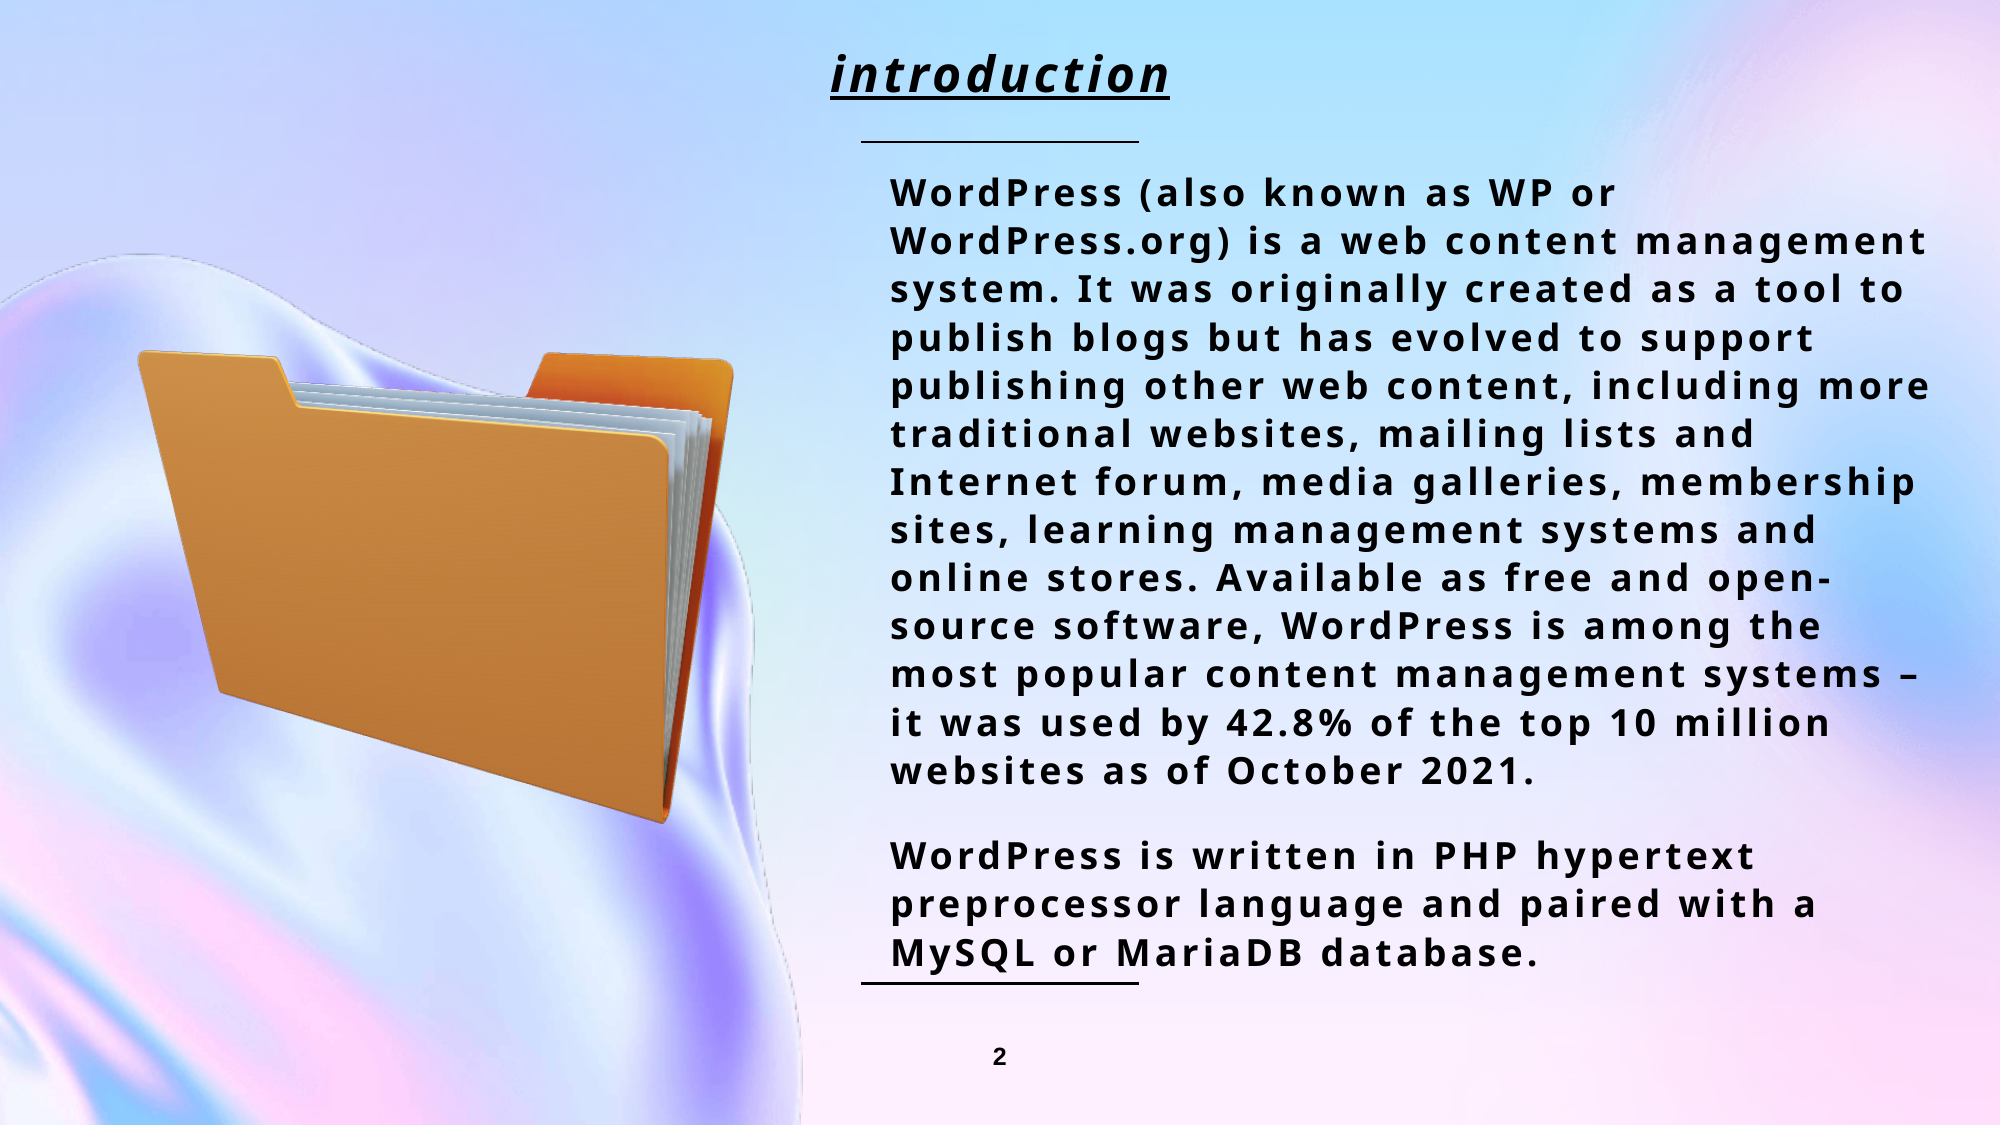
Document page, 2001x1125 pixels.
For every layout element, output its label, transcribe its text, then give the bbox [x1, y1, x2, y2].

footer introduction [662, 1, 1338, 143]
list WordPress (also known as WP or WordPress.org) is a web content management system. It was originally created as a tool to publish blogs but has evolved to support publishing other web content, including more traditional websites, mailing lists and Internet forum, media galleries, membership sites, learning management systems and online stores. Available as free and open-source software, WordPress is among the most popular content management systems – it was used by 42.8% of the top 10 million websites as of October 2021. WordPress is written in PHP hypertext preprocessor language and paired with a MySQL or MariaDB database. [875, 337, 1963, 986]
slide_number 2 [662, 985, 1338, 1125]
picture [0, 0, 2000, 1125]
